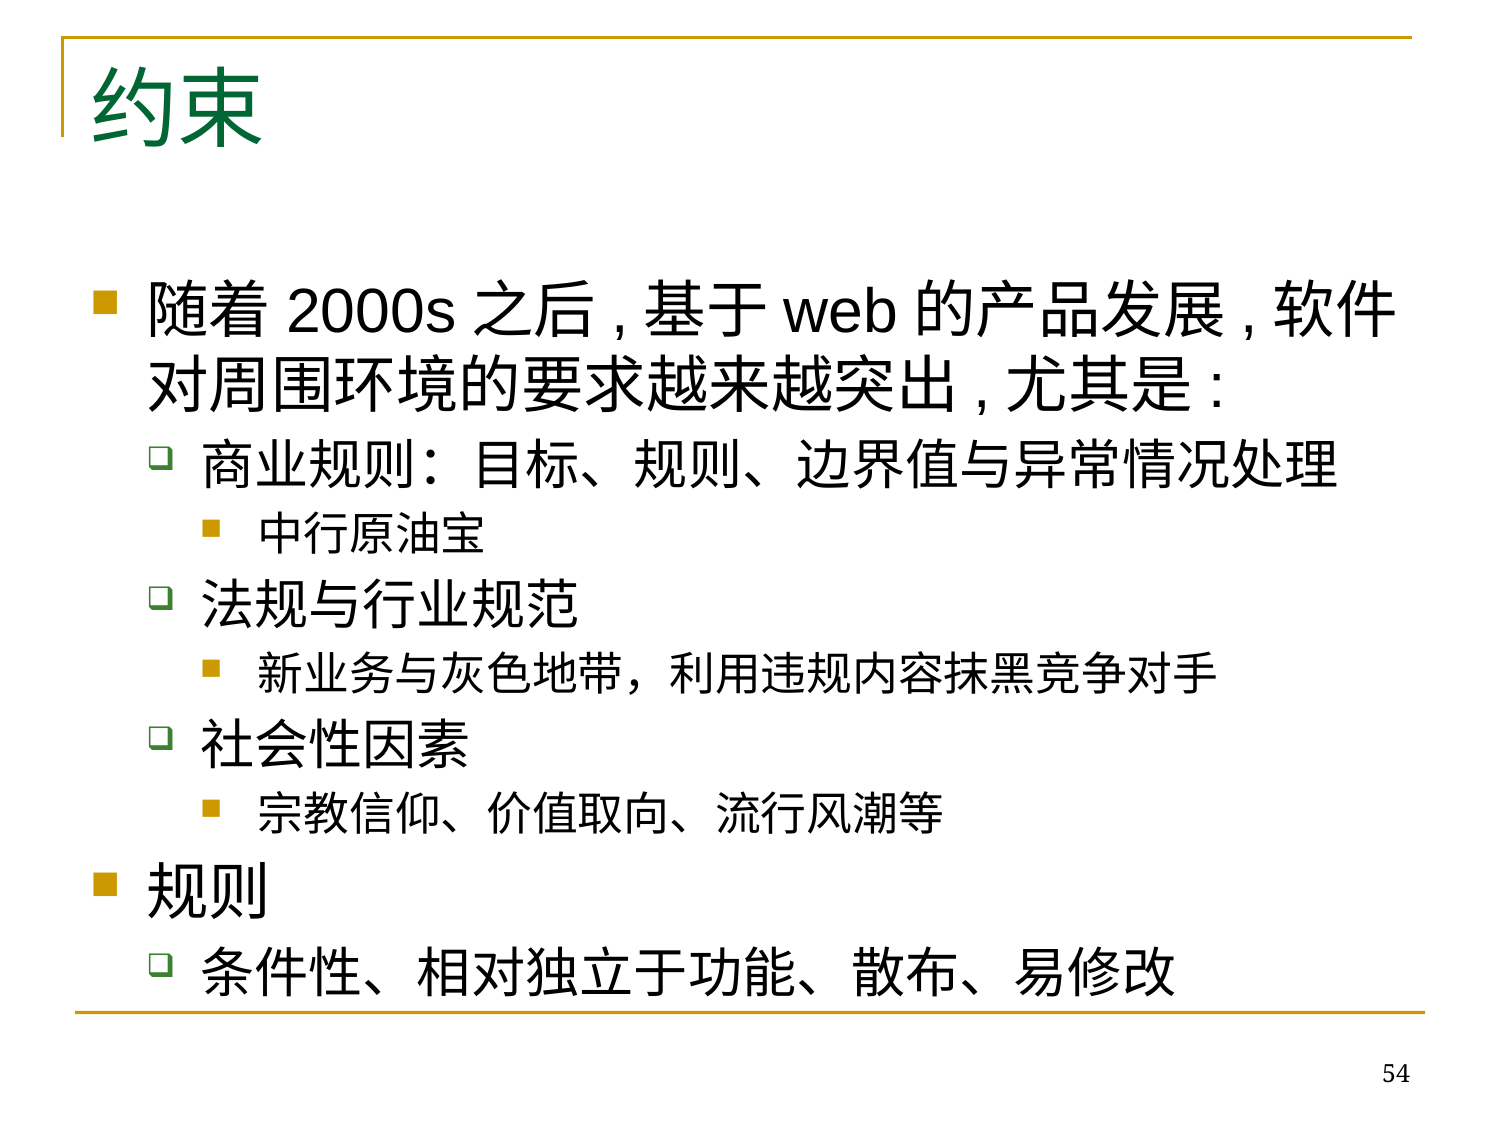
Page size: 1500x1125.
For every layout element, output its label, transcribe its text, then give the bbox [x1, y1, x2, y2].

list 随着2000s之后,基于web的产品发展,软件对周围环境的要求越来越突出,尤其是: 商业规则：目标、规则、边界值与异常情况处理 中行原油宝 法规与行业规范 新业务与灰色地带，利用违规内容抹黑竞争对手 社会性因素 宗教信仰、价值取向、流行风潮等 规则 条件性、相对独立于功能、散布、易修改 [75, 262, 1425, 1006]
title 约束 [75, 45, 1425, 233]
slide_number 54 [1074, 1023, 1426, 1100]
